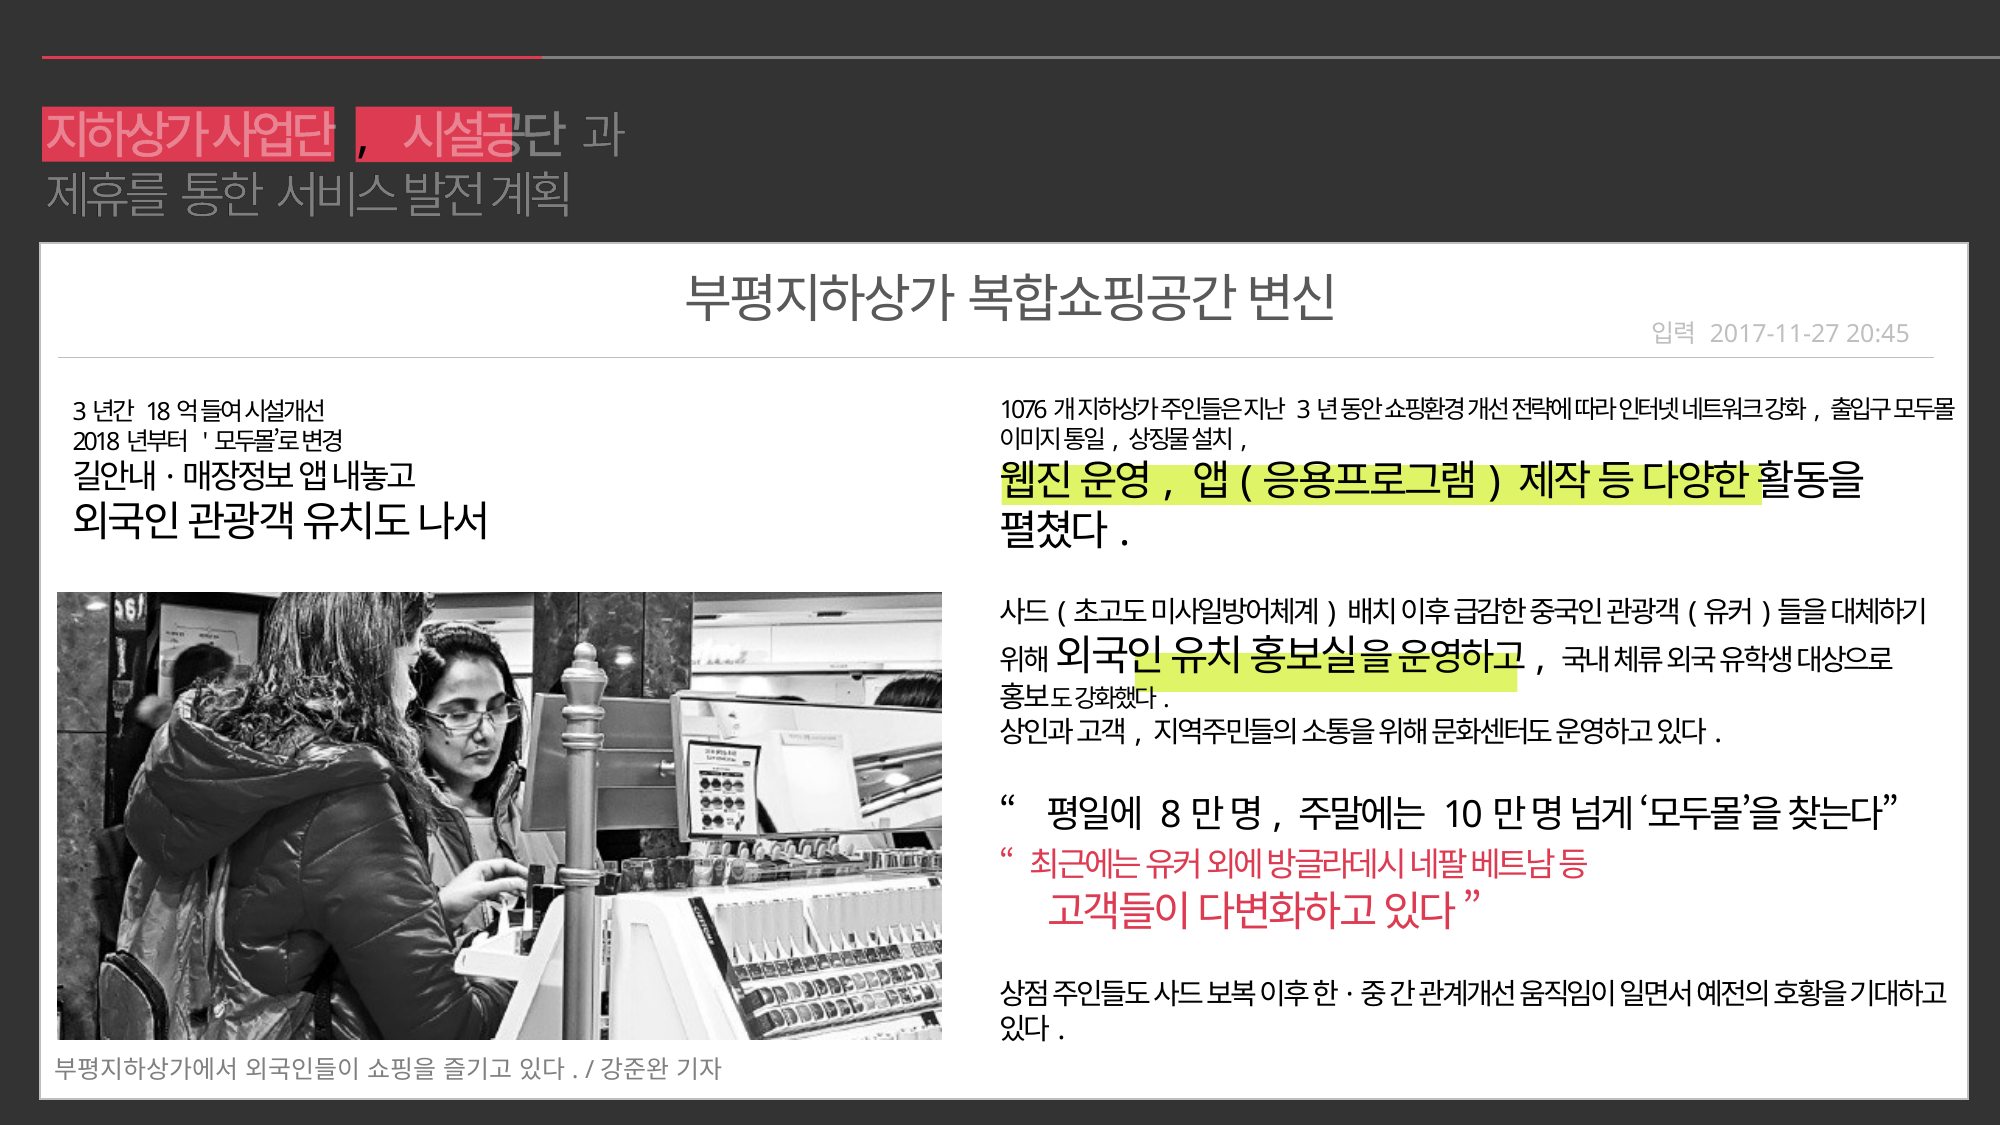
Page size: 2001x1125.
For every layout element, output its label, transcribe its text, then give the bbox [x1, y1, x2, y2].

text_box “평일에 8만 명, 주말에는 10만 명 넘게 ‘모두몰’을 찾는다” “ 최근에는 유커 외에 방글라데시 네팔 베트남 등 고객들이 다변화하고 있다 ” [985, 782, 2000, 943]
text_box 1076개 지하상가 주인들은 지난 3년 동안 쇼핑환경 개선 전략에 따라 인터넷 네트워크 강화, 출입구 모두몰 이미지 통일, 상징물 설치, 웹진 운영, 앱(응용프로그램) 제작 등 다양한 활동을 펼쳤다. 사드(초고도 미사일방어체계) 배치 이후 급감한 중국인 관광객(유커)들을 대체하기 위해 외국인 유치 홍보실을 운영하고, 국내 체류 외국 유학생 대상으로 홍보도 강화했다. 상인과 고객, 지역주민들의 소통을 위해 문화센터도 운영하고 있다. [985, 386, 1974, 756]
text_box [39, 242, 1969, 1100]
picture [57, 592, 942, 1040]
text_box 지하상가 사업단 , 시설공단 과 제휴를 통한 서비스 발전 계획 [29, 95, 715, 231]
text_box 상점 주인들도 사드 보복 이후 한·중 간 관계개선 움직임이 일면서 예전의 호황을 기대하고 있다. [985, 943, 1986, 1053]
text_box 부평지하상가 복합쇼핑공간 변신 [670, 258, 1366, 336]
text_box 부평지하상가에서 외국인들이 쇼핑을 즐기고 있다. /강준완 기자 [40, 1046, 1040, 1092]
text_box 3년간 18억 들여 시설개선 2018년부터 '모두몰’로 변경 길안내·매장정보 앱 내놓고 외국인 관광객 유치도 나서 [57, 387, 1058, 553]
text_box 입력 2017-11-27 20:45 [1636, 310, 1925, 355]
text_box [0, 0, 2000, 1125]
